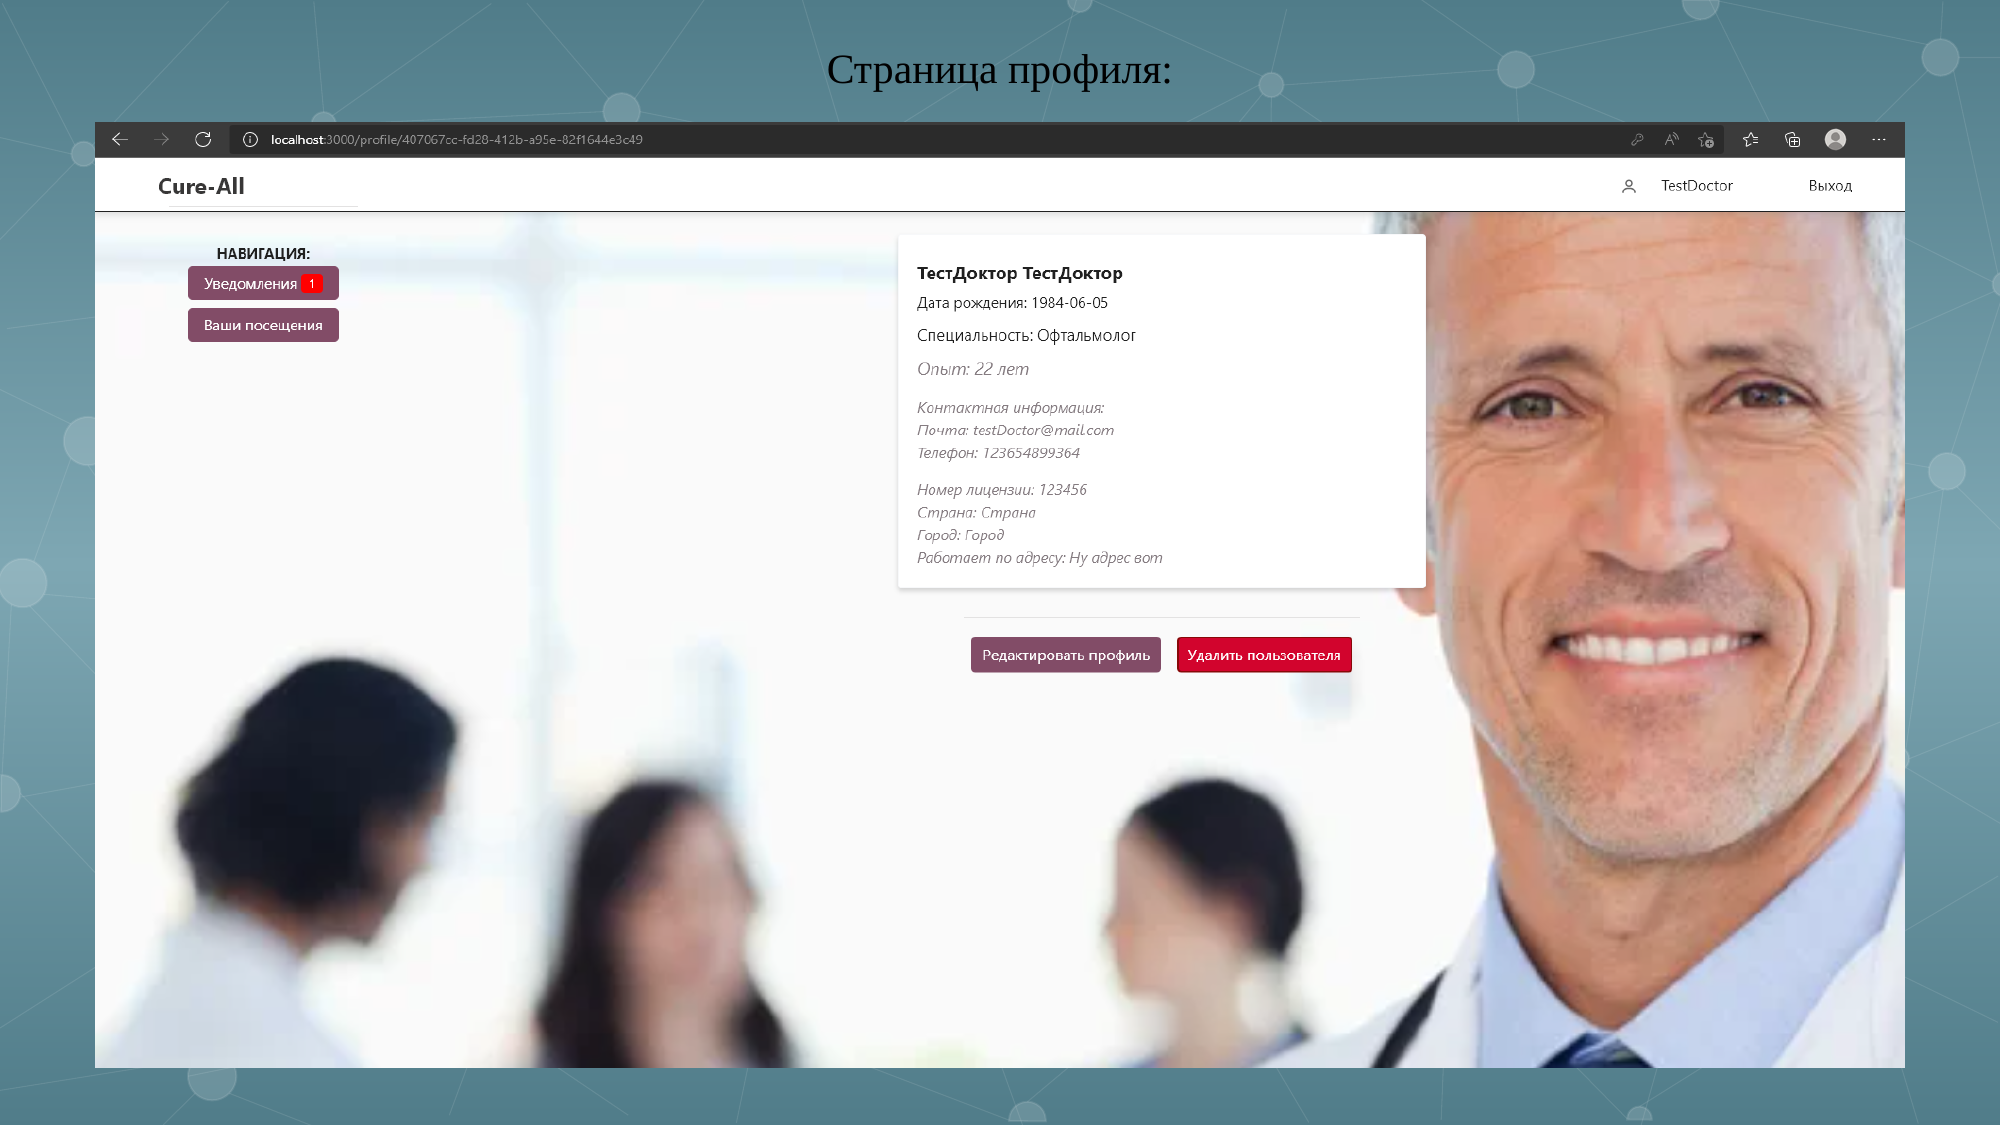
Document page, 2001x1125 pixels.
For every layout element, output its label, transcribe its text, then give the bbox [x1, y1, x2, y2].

text_box Страница профиля: [812, 33, 1188, 99]
picture [94, 122, 1905, 1068]
